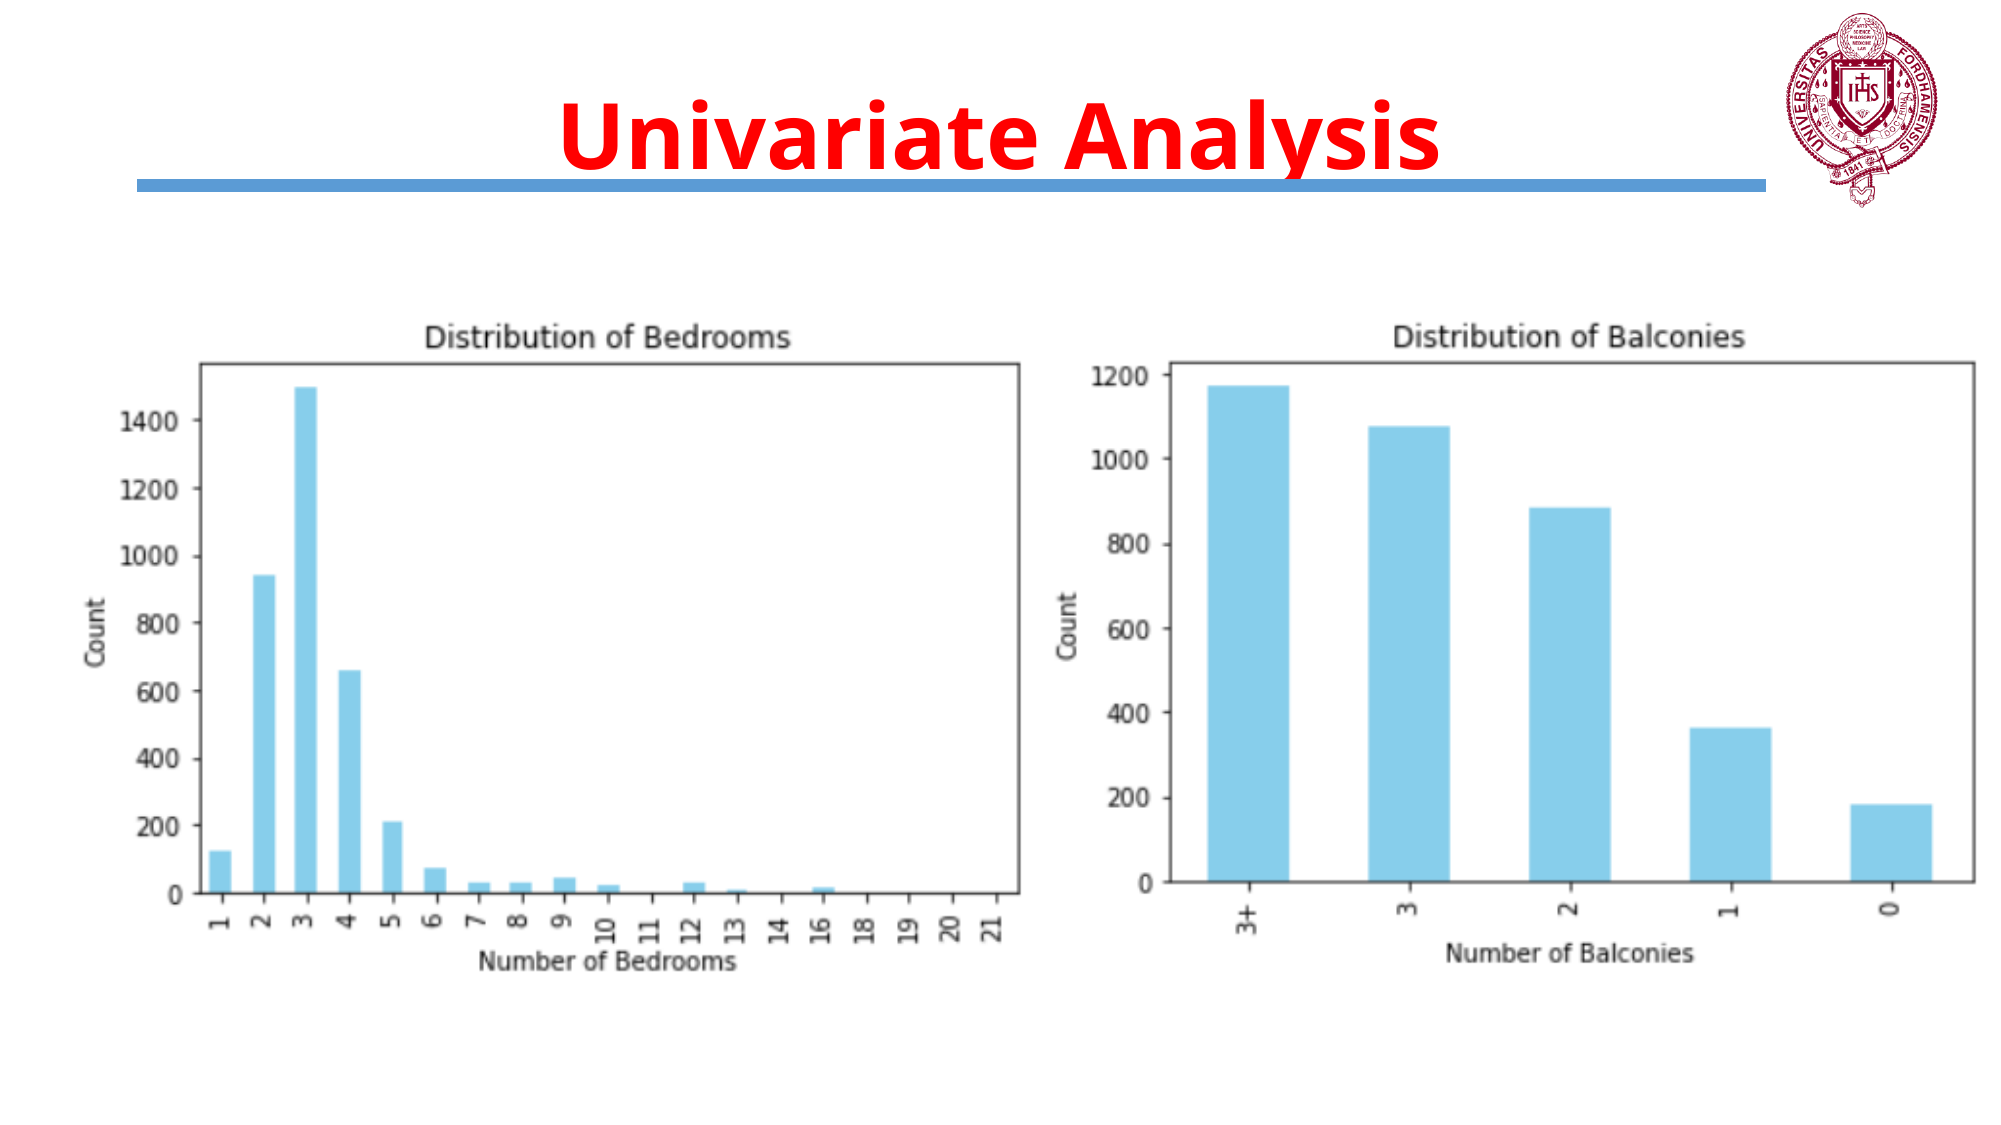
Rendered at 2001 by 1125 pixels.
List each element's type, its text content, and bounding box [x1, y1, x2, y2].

title Univariate Analysis [137, 59, 1863, 220]
picture [1781, 9, 1944, 215]
picture [1046, 309, 1982, 967]
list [70, 309, 1027, 987]
